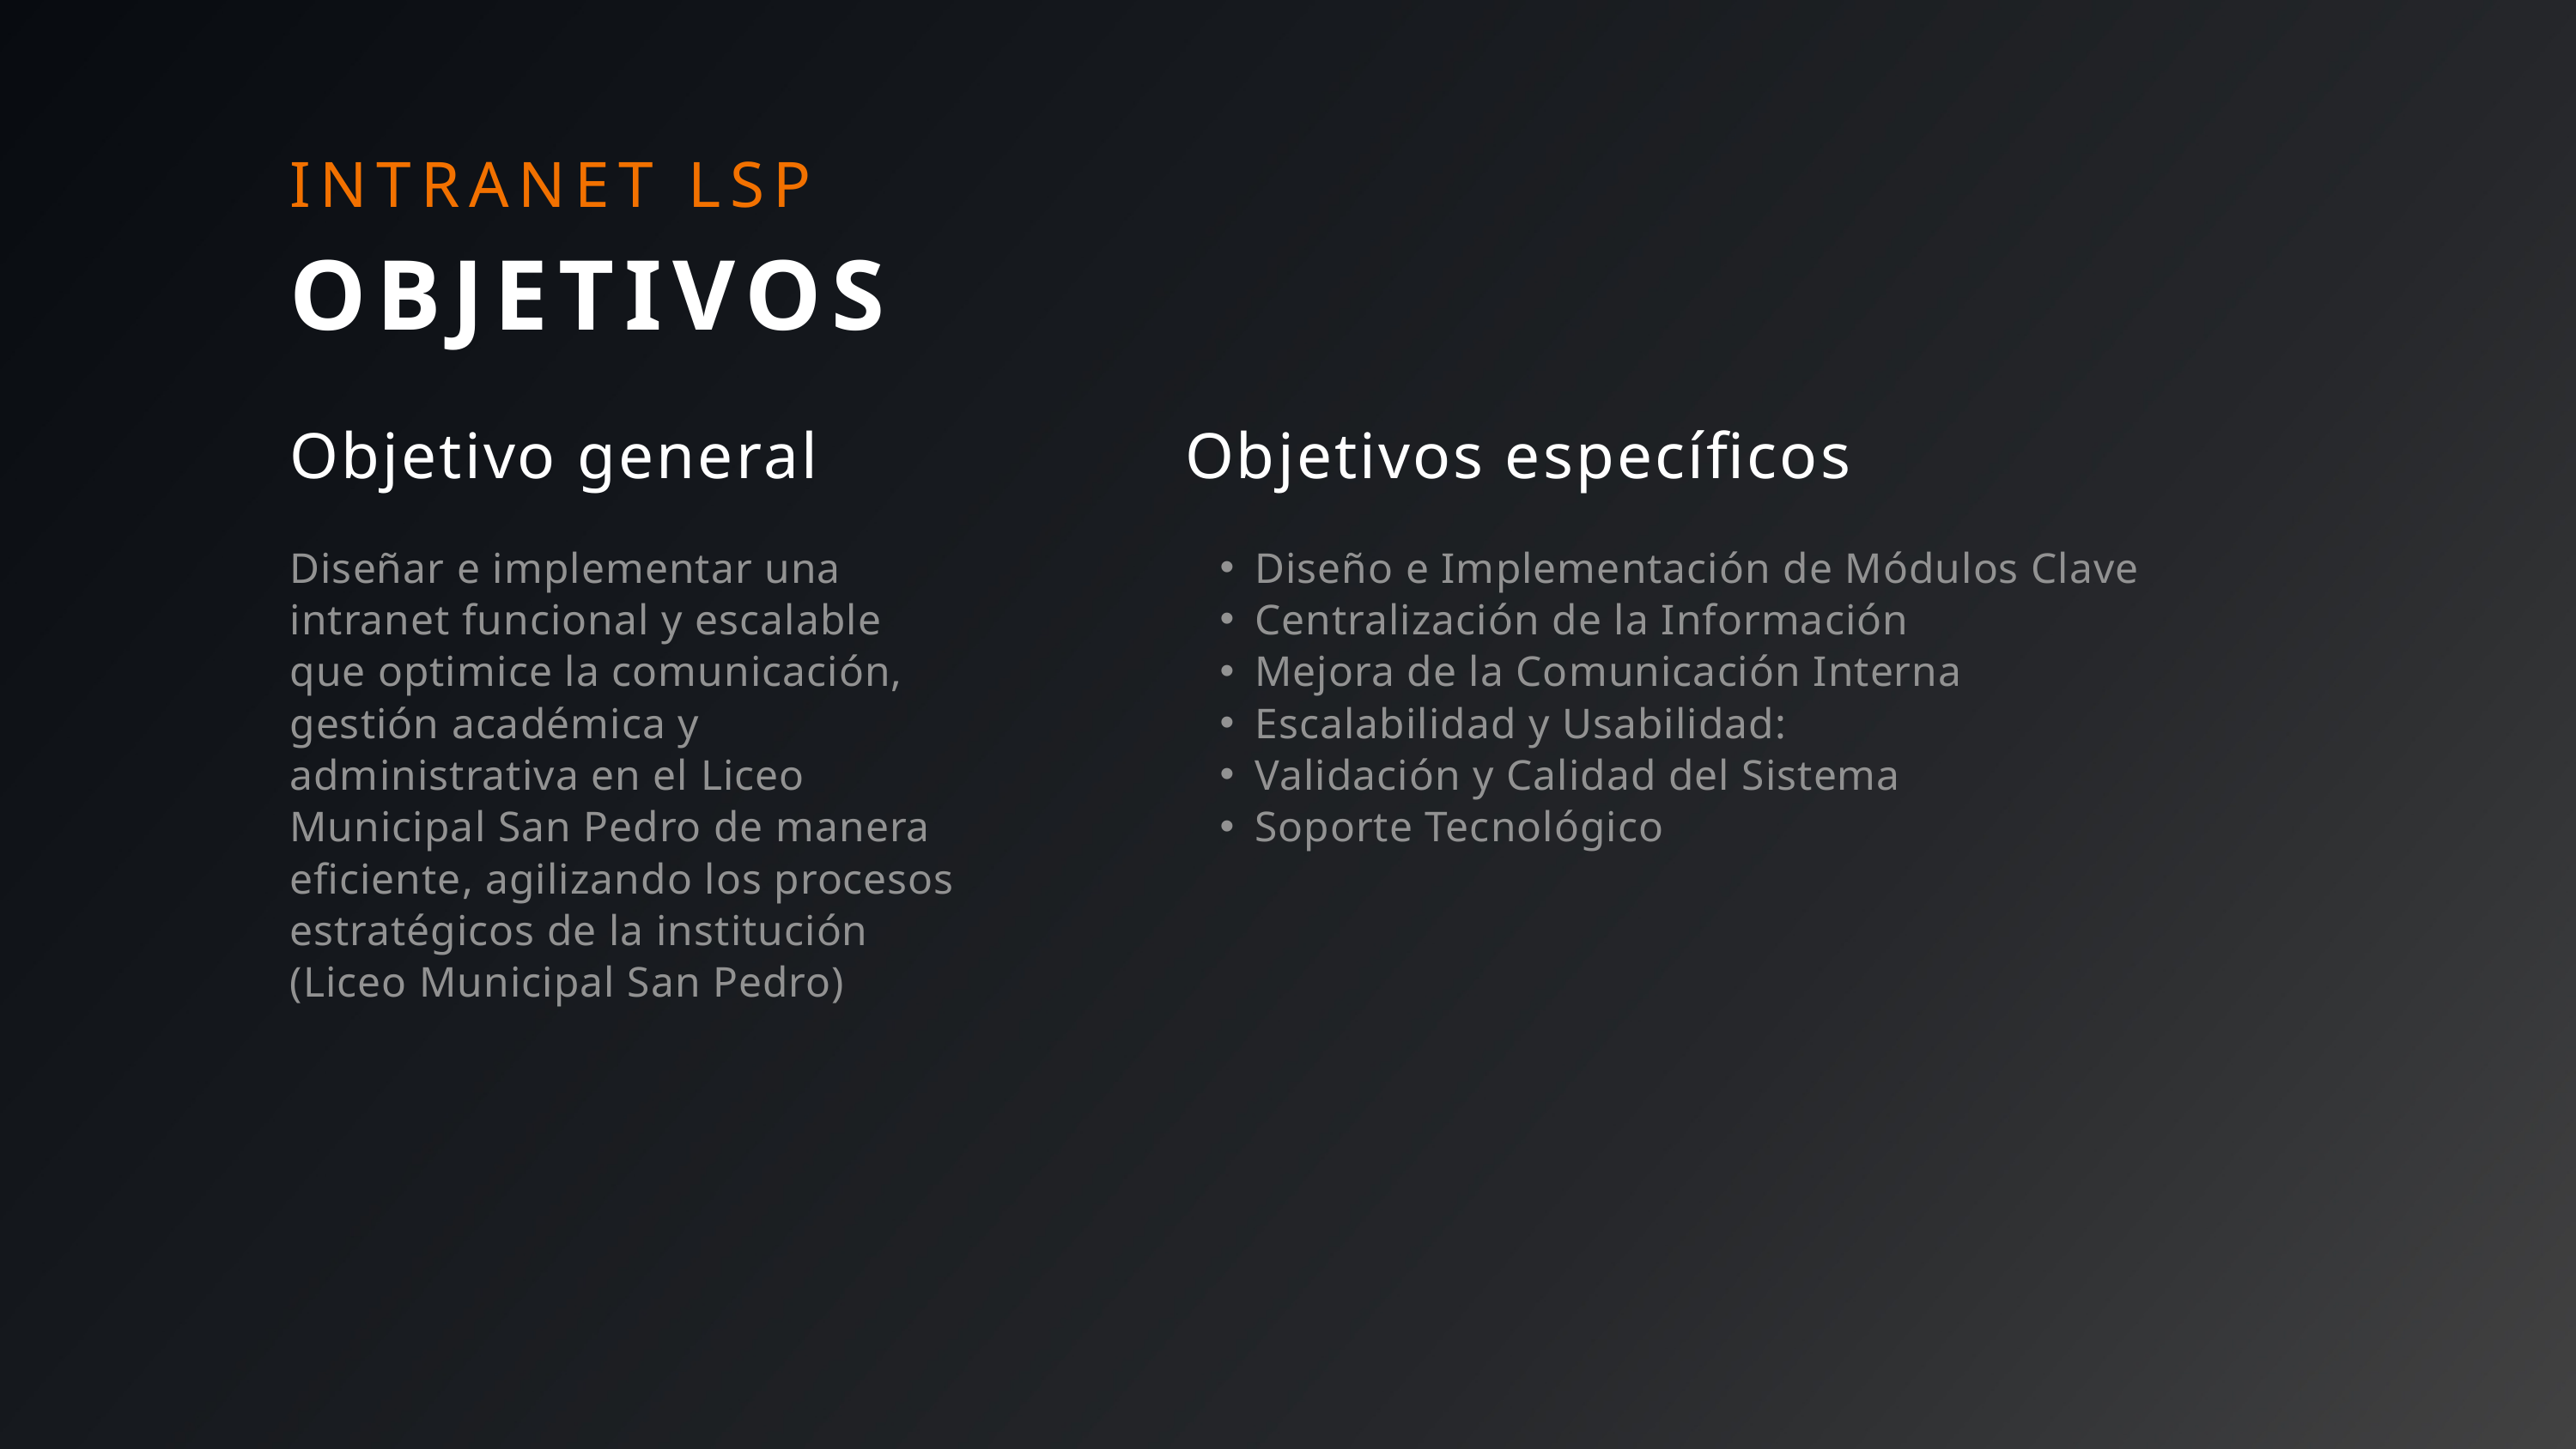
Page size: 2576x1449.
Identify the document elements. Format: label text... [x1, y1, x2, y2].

text_box [0, 0, 2576, 1449]
text_box Diseñar e implementar una intranet funcional y escalable que optimice la comunicación, gestión académica y administrativa en el Liceo Municipal San Pedro de manera eficiente, agilizando los procesos estratégicos de la institución (Liceo Municipal San Pedro) [289, 539, 969, 1045]
text_box Diseño e Implementación de Módulos Clave Centralización de la Información Mejora de la Comunicación Interna Escalabilidad y Usabilidad: Validación y Calidad del Sistema Soporte Tecnológico [1185, 539, 2287, 889]
text_box INTRANET LSP [289, 144, 969, 220]
text_box Objetivos específicos [1185, 412, 1882, 491]
text_box OBJETIVOS [289, 226, 1084, 350]
text_box Objetivo general [289, 412, 962, 491]
